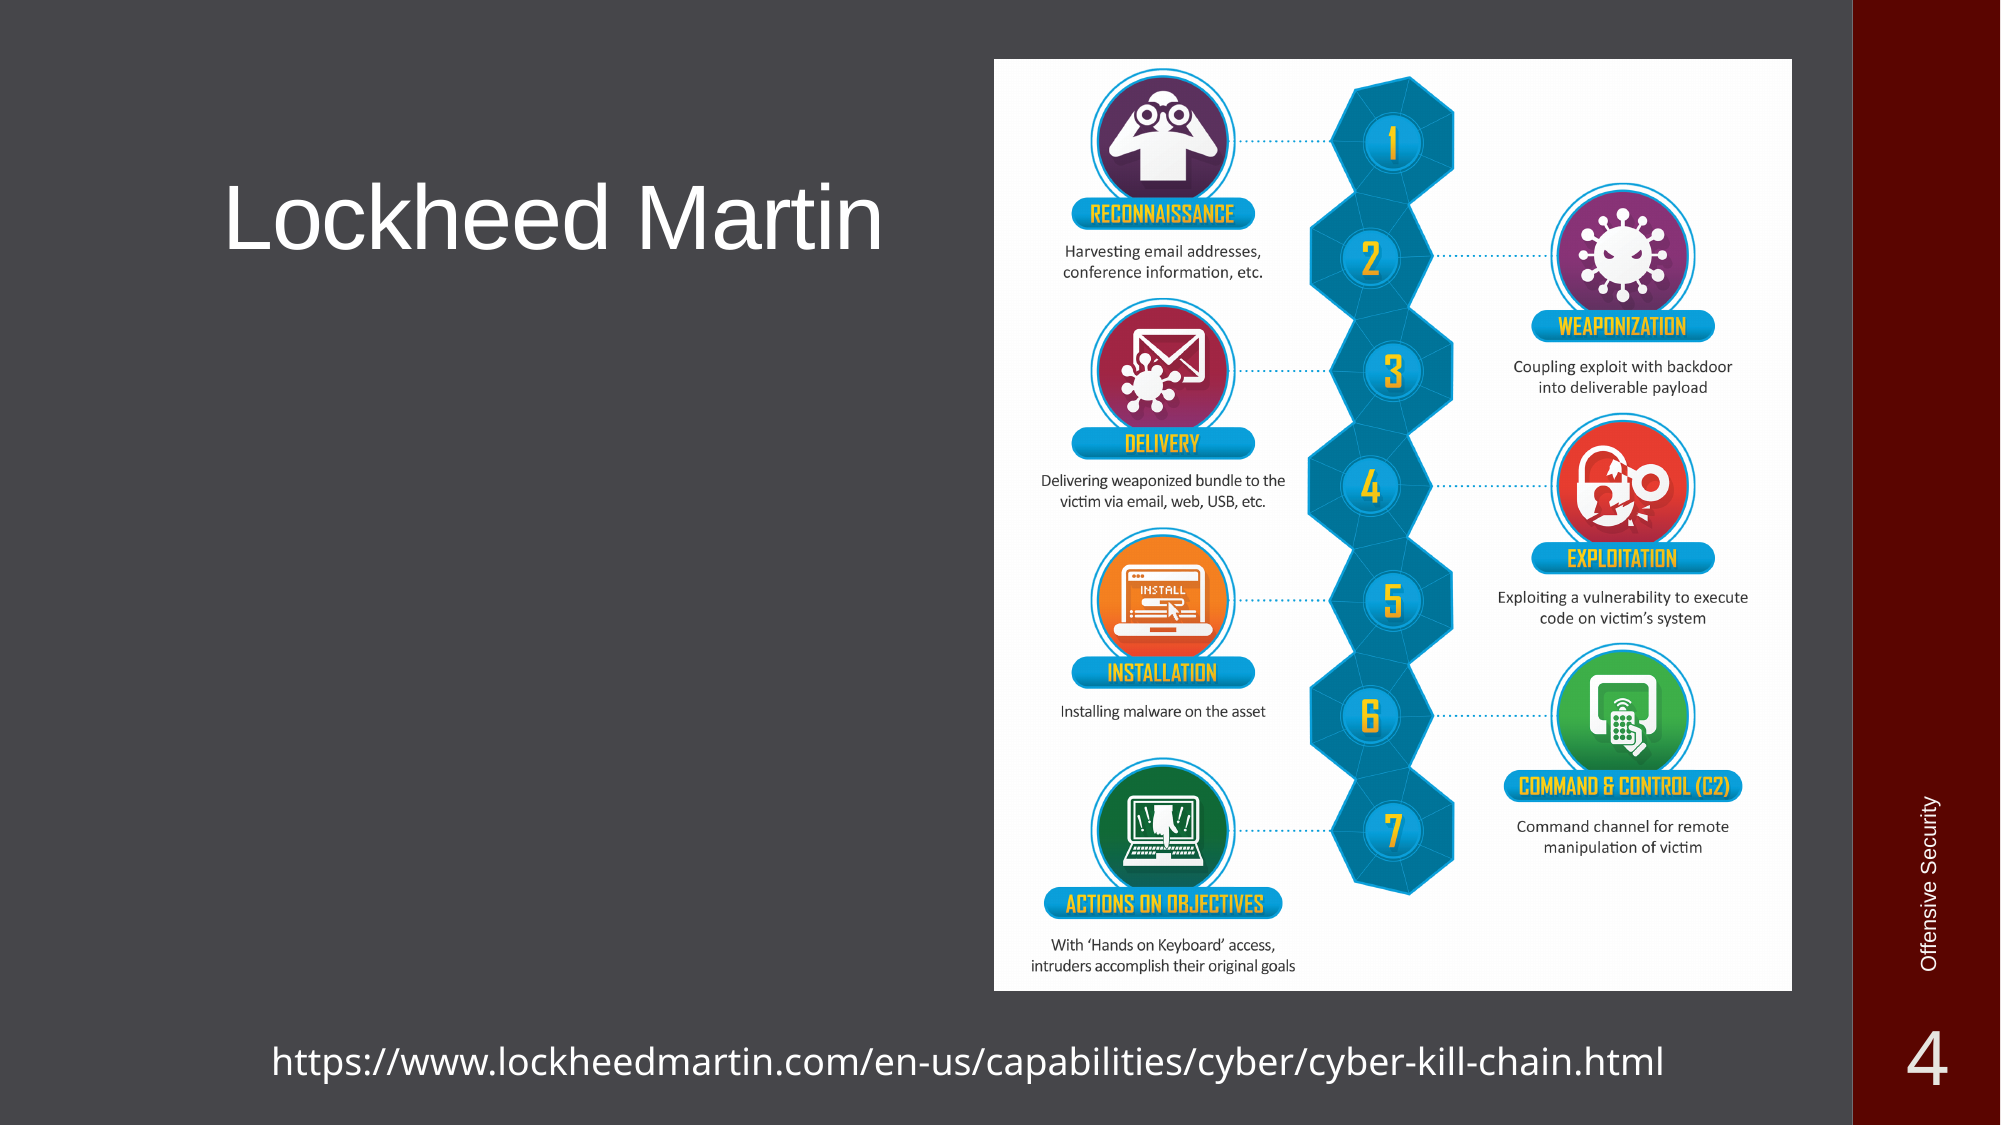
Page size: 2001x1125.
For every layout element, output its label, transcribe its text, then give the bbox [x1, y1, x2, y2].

footer Offensive Security [1897, 400, 1958, 988]
title Lockheed Martin [206, 60, 924, 278]
slide_number 4 [1852, 1012, 2000, 1110]
picture [993, 59, 1793, 991]
text_box https://www.lockheedmartin.com/en-us/capabilities/cyber/cyber-kill-chain.html [256, 1030, 1681, 1091]
